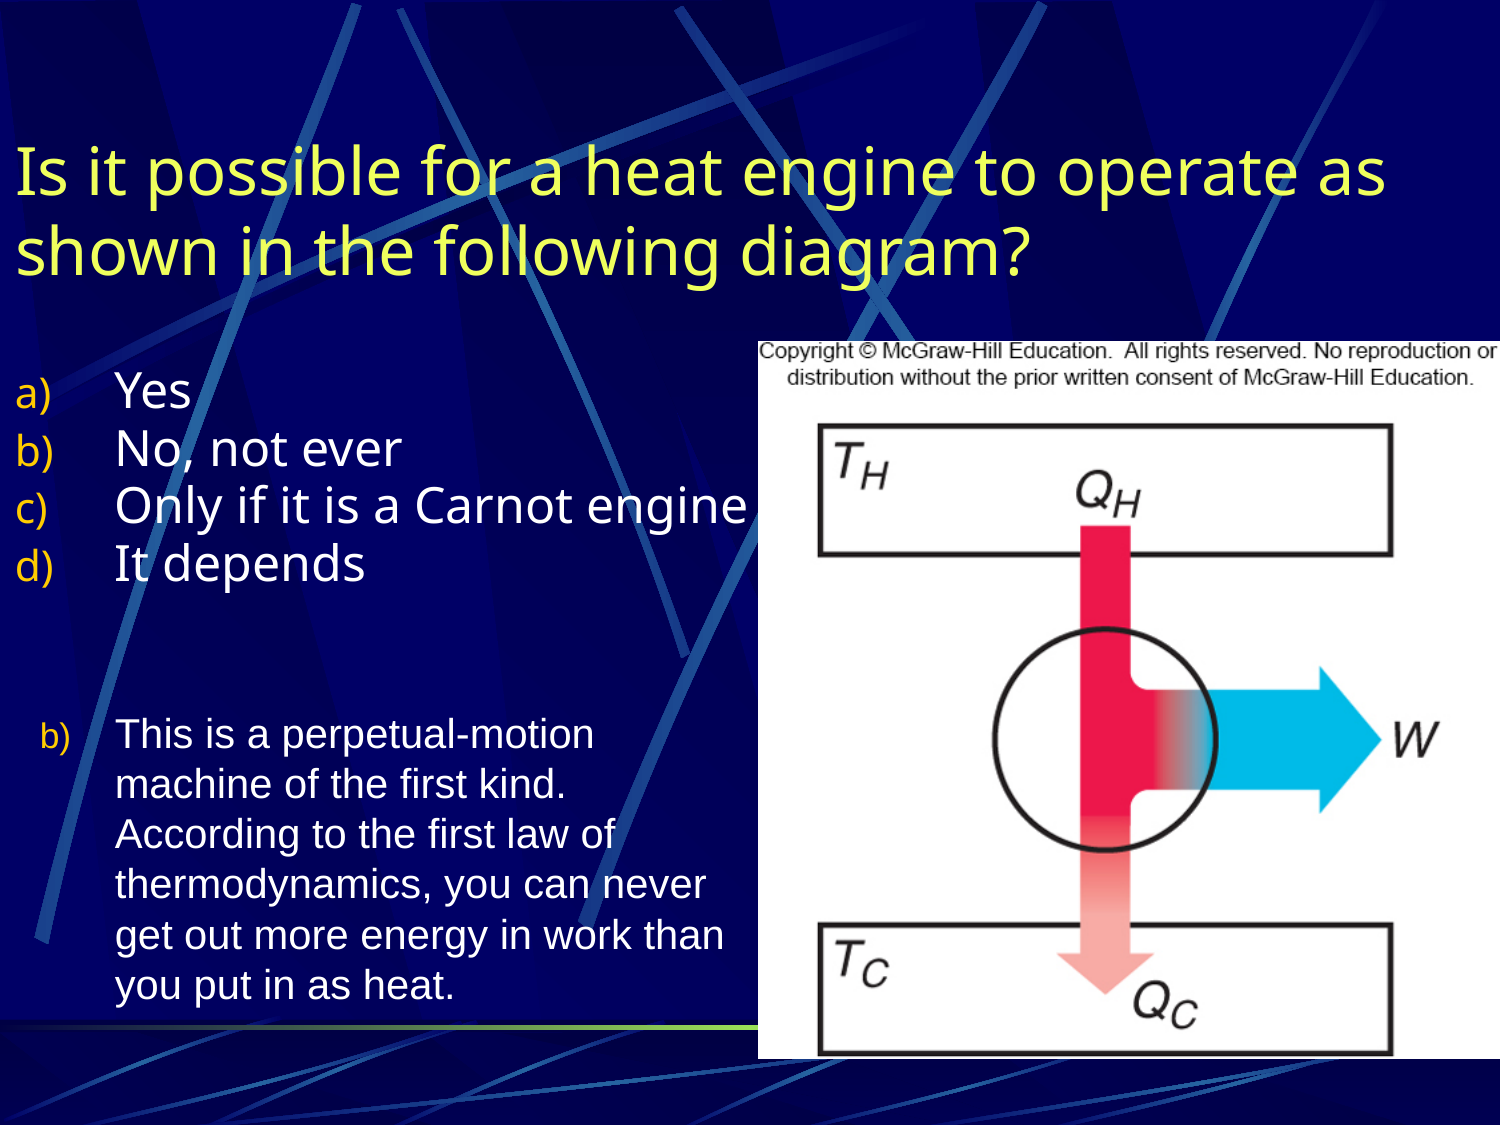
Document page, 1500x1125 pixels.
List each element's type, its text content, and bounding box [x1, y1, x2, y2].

text_box This is a perpetual-motion machine of the first kind. According to the first law of thermodynamics, you can never get out more energy in work than you put in as heat. [24, 699, 750, 1015]
picture [758, 341, 1500, 1059]
title Is it possible for a heat engine to operate as shown in the following diagram? [0, 121, 1500, 297]
text_box Yes No, not ever Only if it is a Carnot engine It depends [0, 362, 753, 650]
